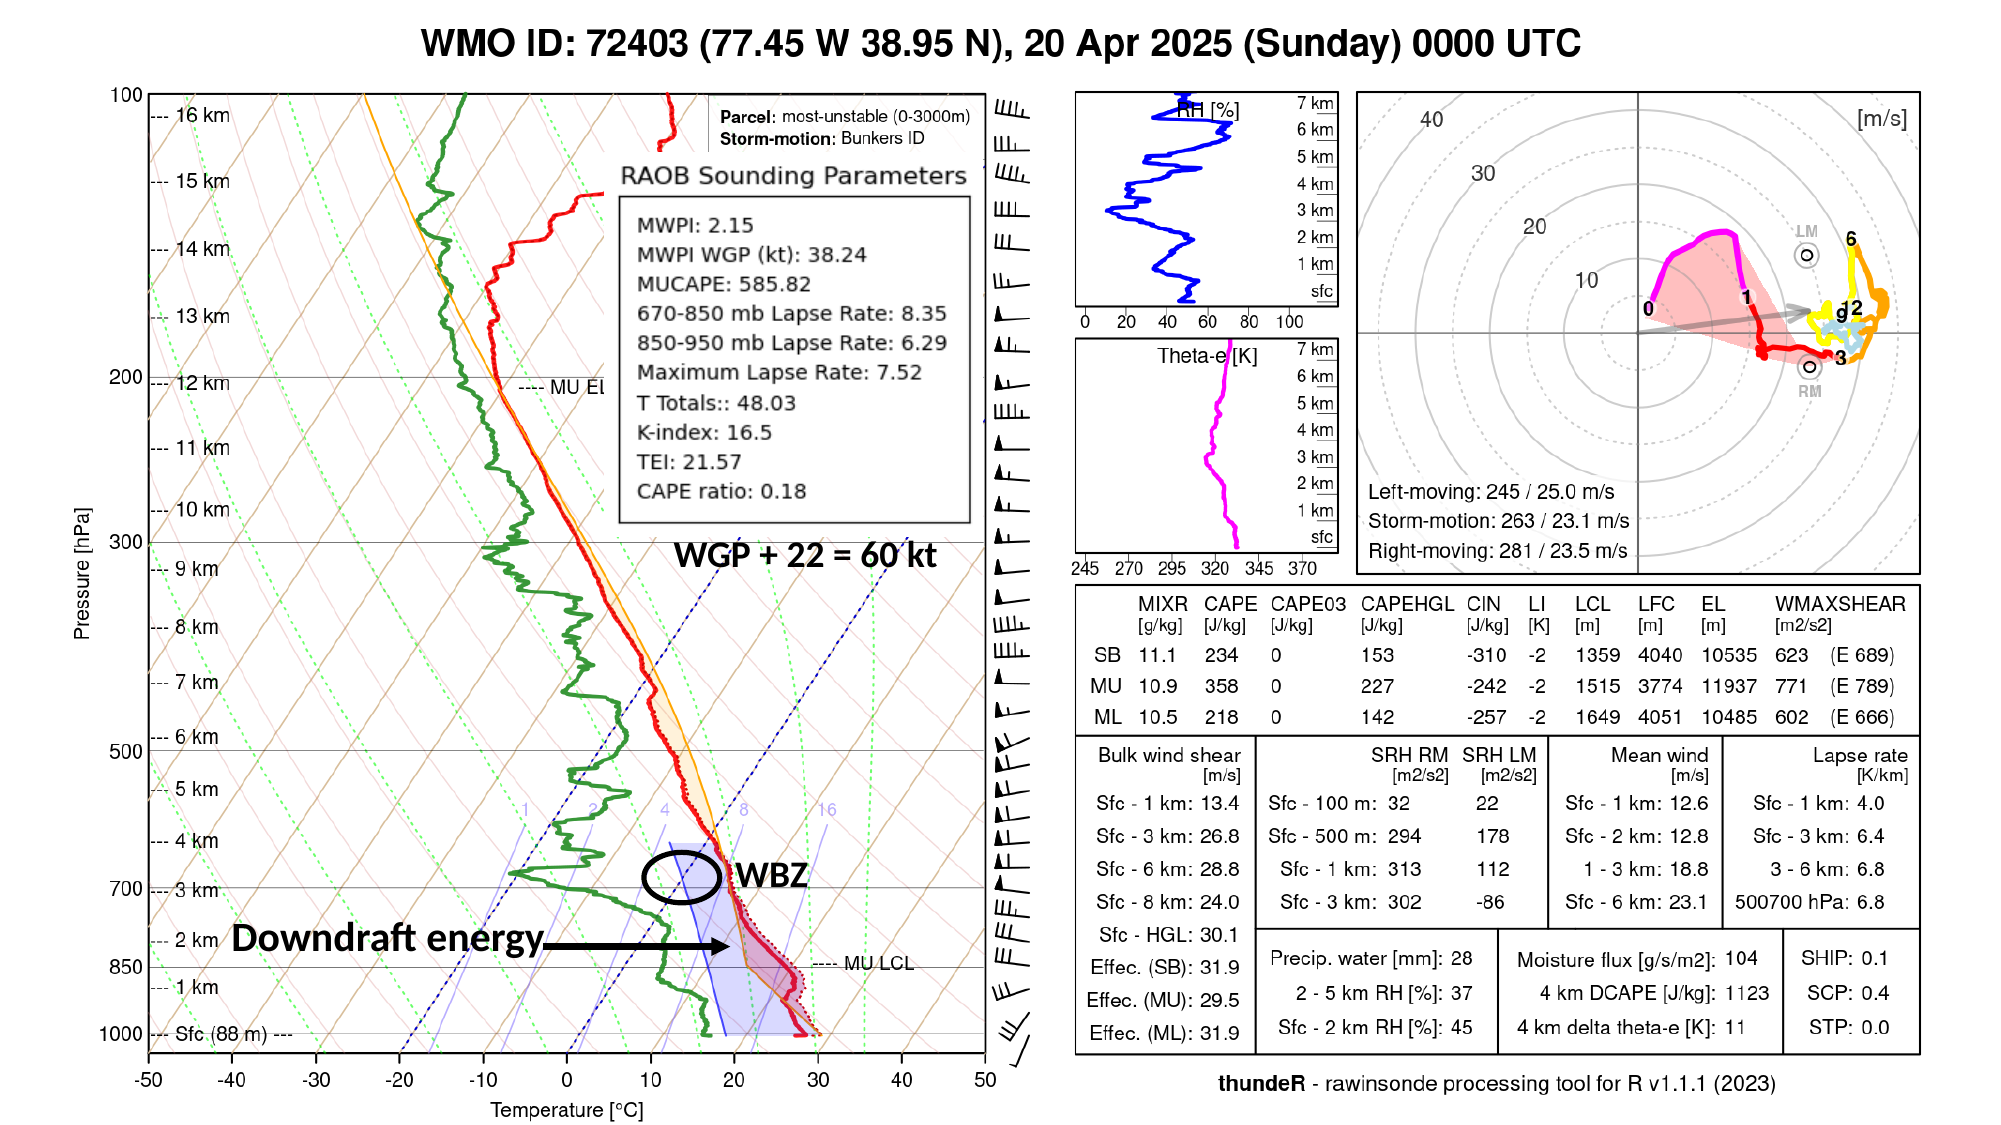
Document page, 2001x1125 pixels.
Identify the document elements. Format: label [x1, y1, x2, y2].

list [62, 0, 1938, 1125]
picture [604, 151, 983, 537]
